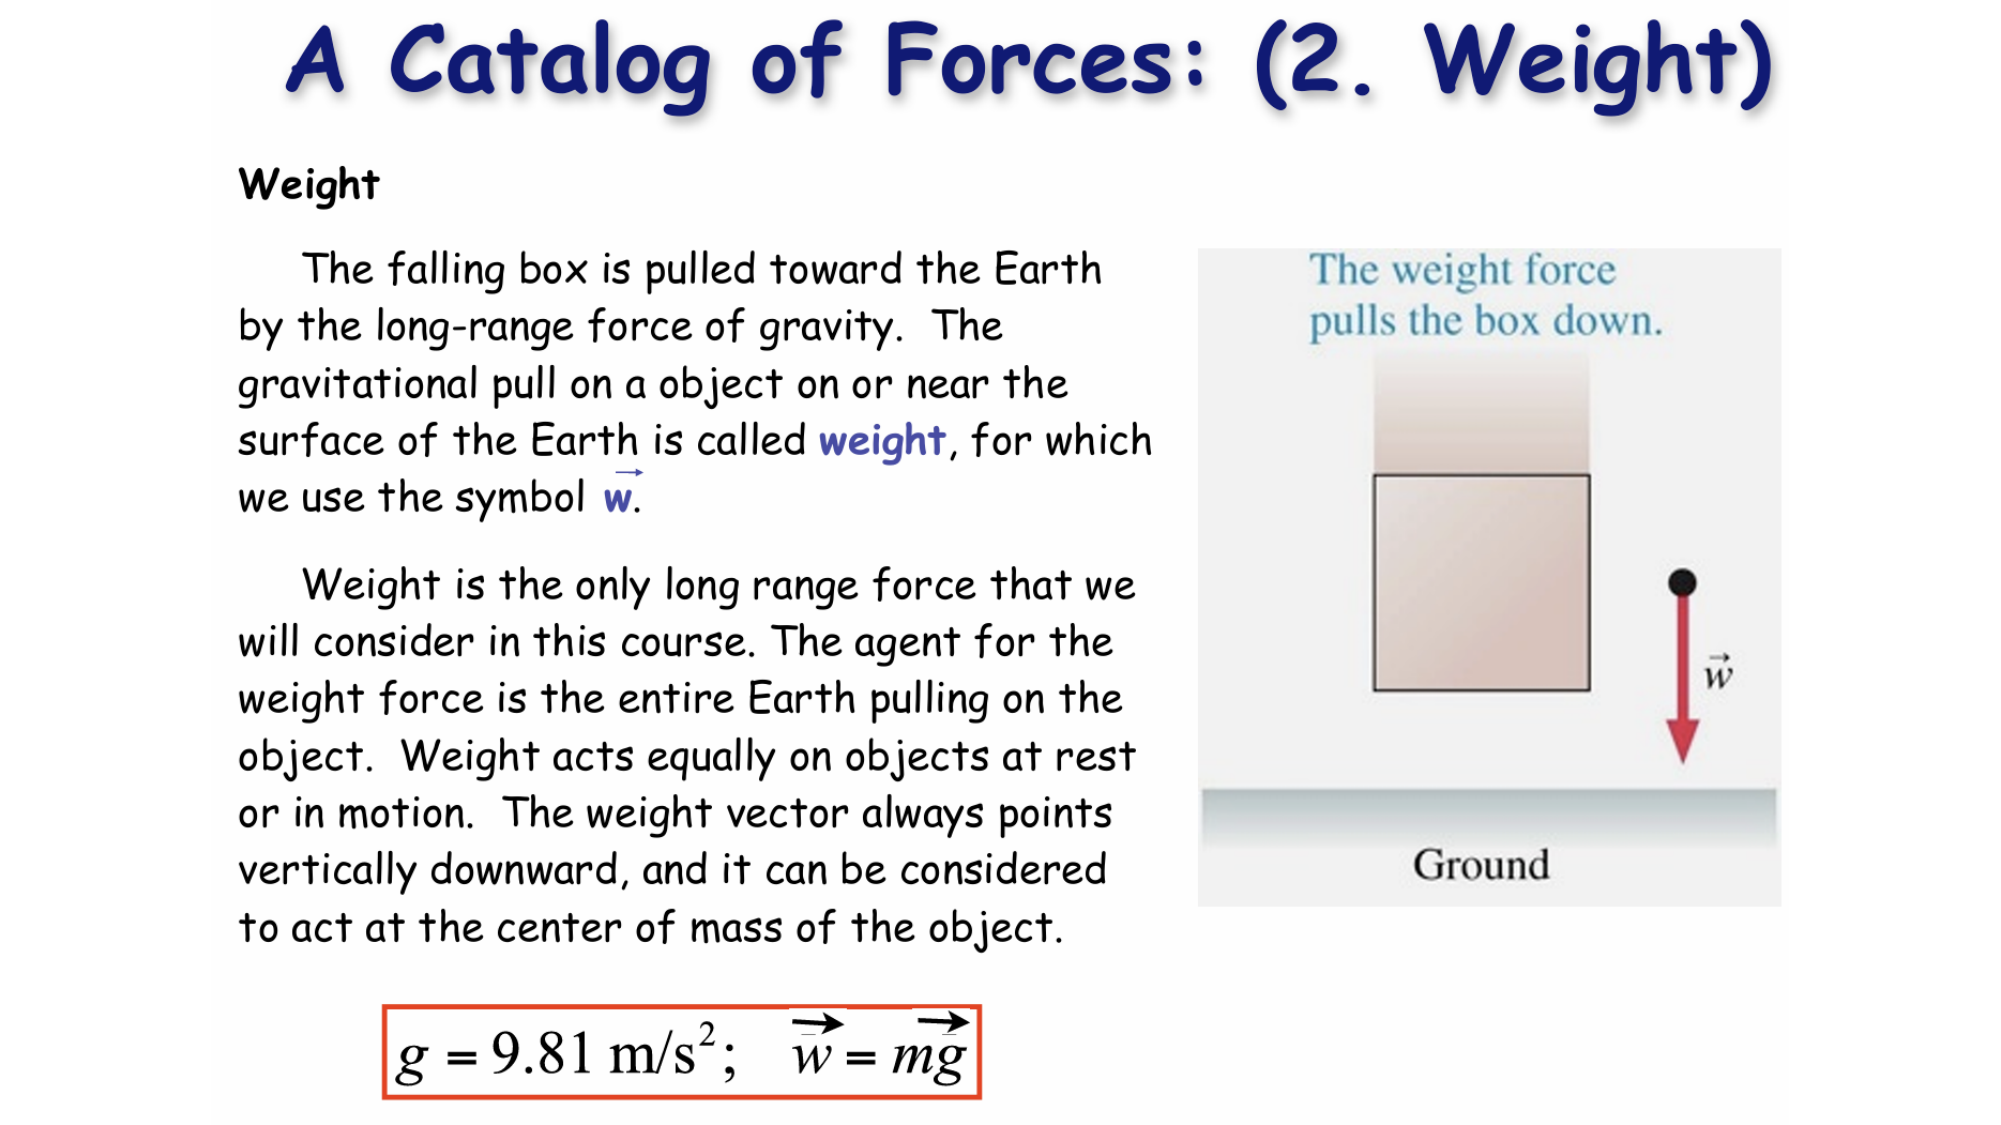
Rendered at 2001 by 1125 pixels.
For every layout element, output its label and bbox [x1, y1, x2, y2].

picture [211, 0, 1789, 1125]
